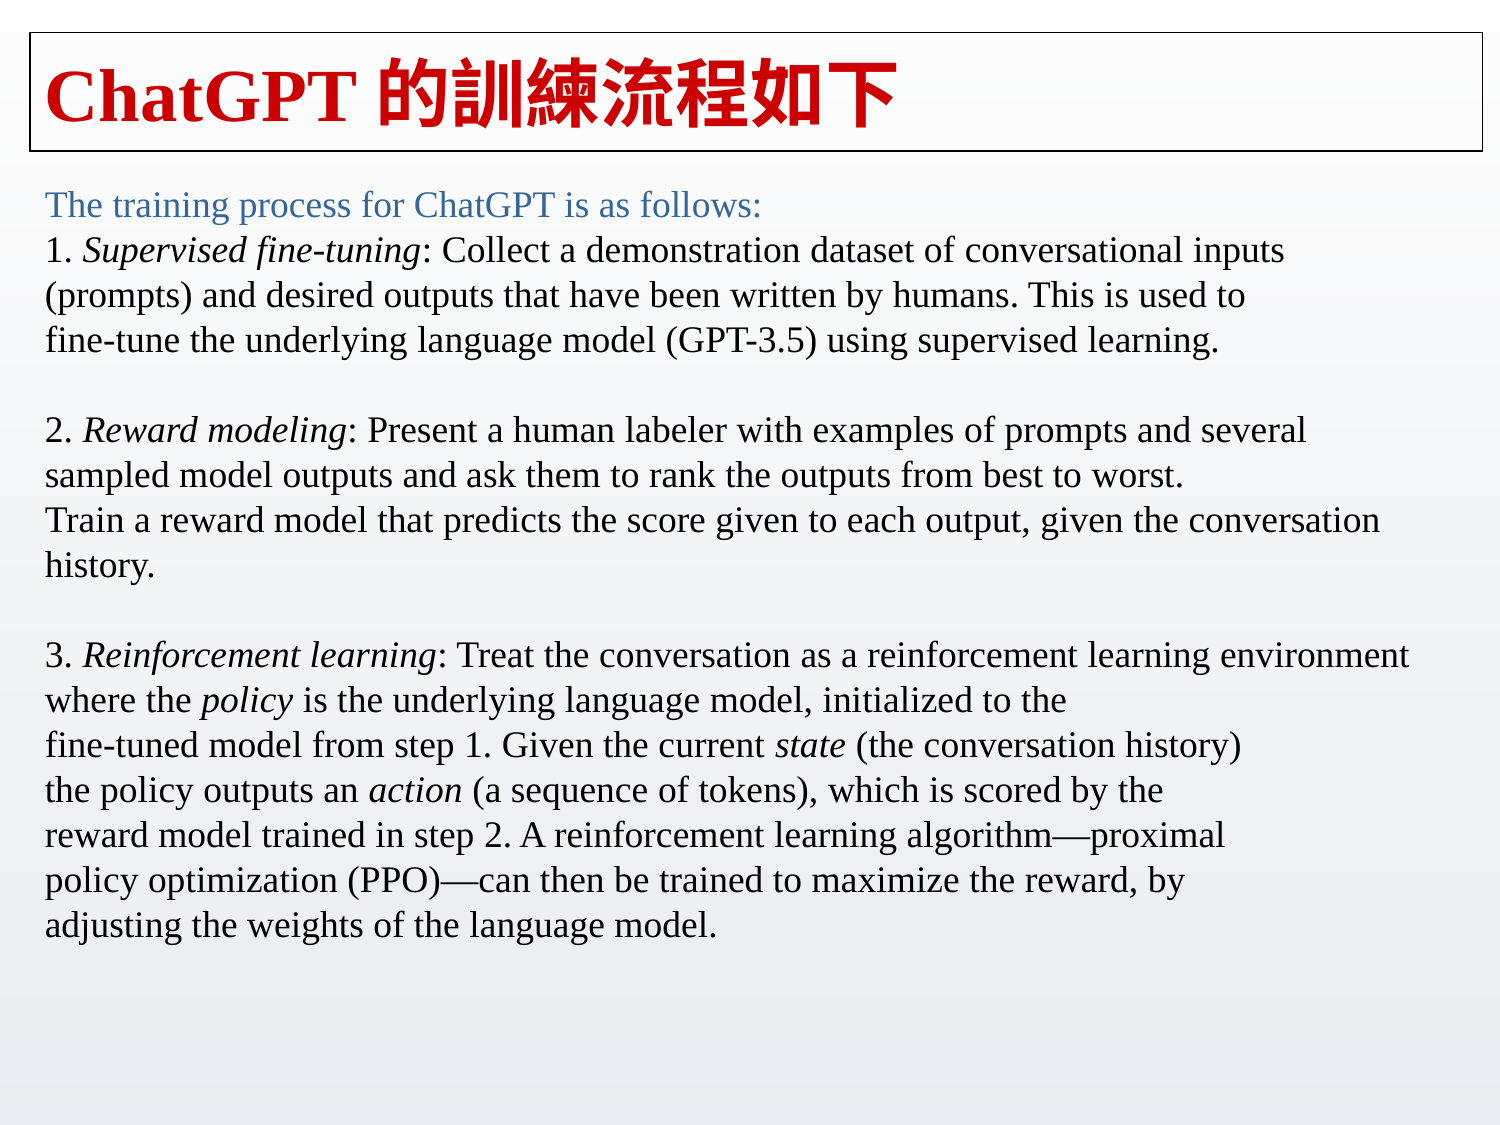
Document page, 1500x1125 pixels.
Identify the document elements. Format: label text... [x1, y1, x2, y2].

title ChatGPT的訓練流程如下 [29, 32, 1483, 152]
list The training process for ChatGPT is as follows: 1. Supervised fine-tuning: Collect a demonstration dataset of conversational inputs (prompts) and desired outputs that have been written by humans. This is used to fine-tune the underlying language model (GPT-3.5) using supervised learning. 2. Reward modeling: Present a human labeler with examples of prompts and several sampled model outputs and ask them to rank the outputs from best to worst. Train a reward model that predicts the score given to each output, given the conversation history. 3. Reinforcement learning: Treat the conversation as a reinforcement learning environment where the policy is the underlying language model, initialized to the fine-tuned model from step 1. Given the current state (the conversation history) the policy outputs an action (a sequence of tokens), which is scored by the reward model trained in step 2. A reinforcement learning algorithm—proximal policy optimization (PPO)—can then be trained to maximize the reward, by adjusting the weights of the language model. [29, 172, 1483, 1059]
